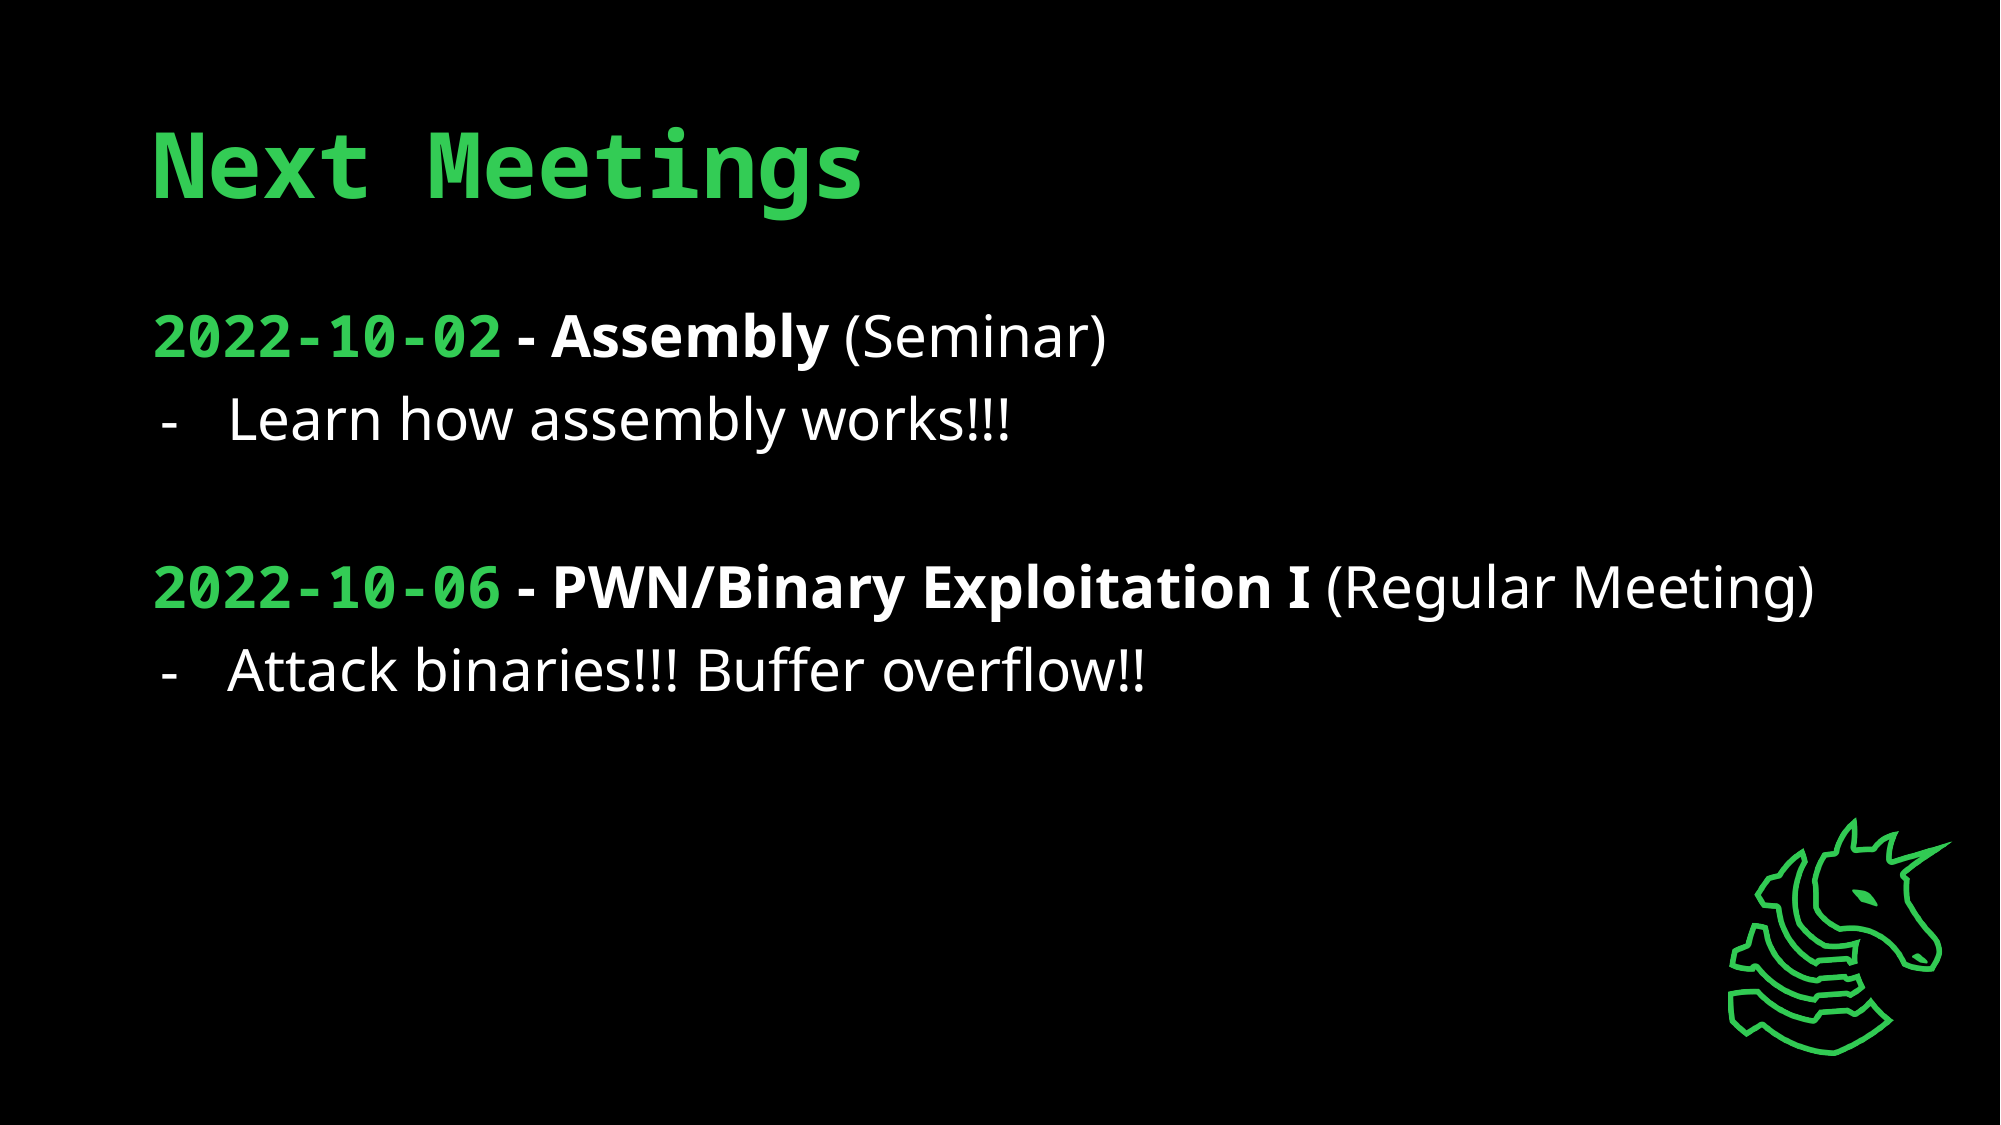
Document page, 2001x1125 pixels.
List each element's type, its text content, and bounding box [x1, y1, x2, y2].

title Next Meetings [137, 59, 1863, 278]
list 2022-10-02 - Assembly (Seminar) Learn how assembly works!!! 2022-10-06 - PWN/Binary Exploitation I (Regular Meeting) Attack binaries!!! Buffer overflow!! [137, 299, 1863, 1014]
picture [1728, 817, 1953, 1056]
